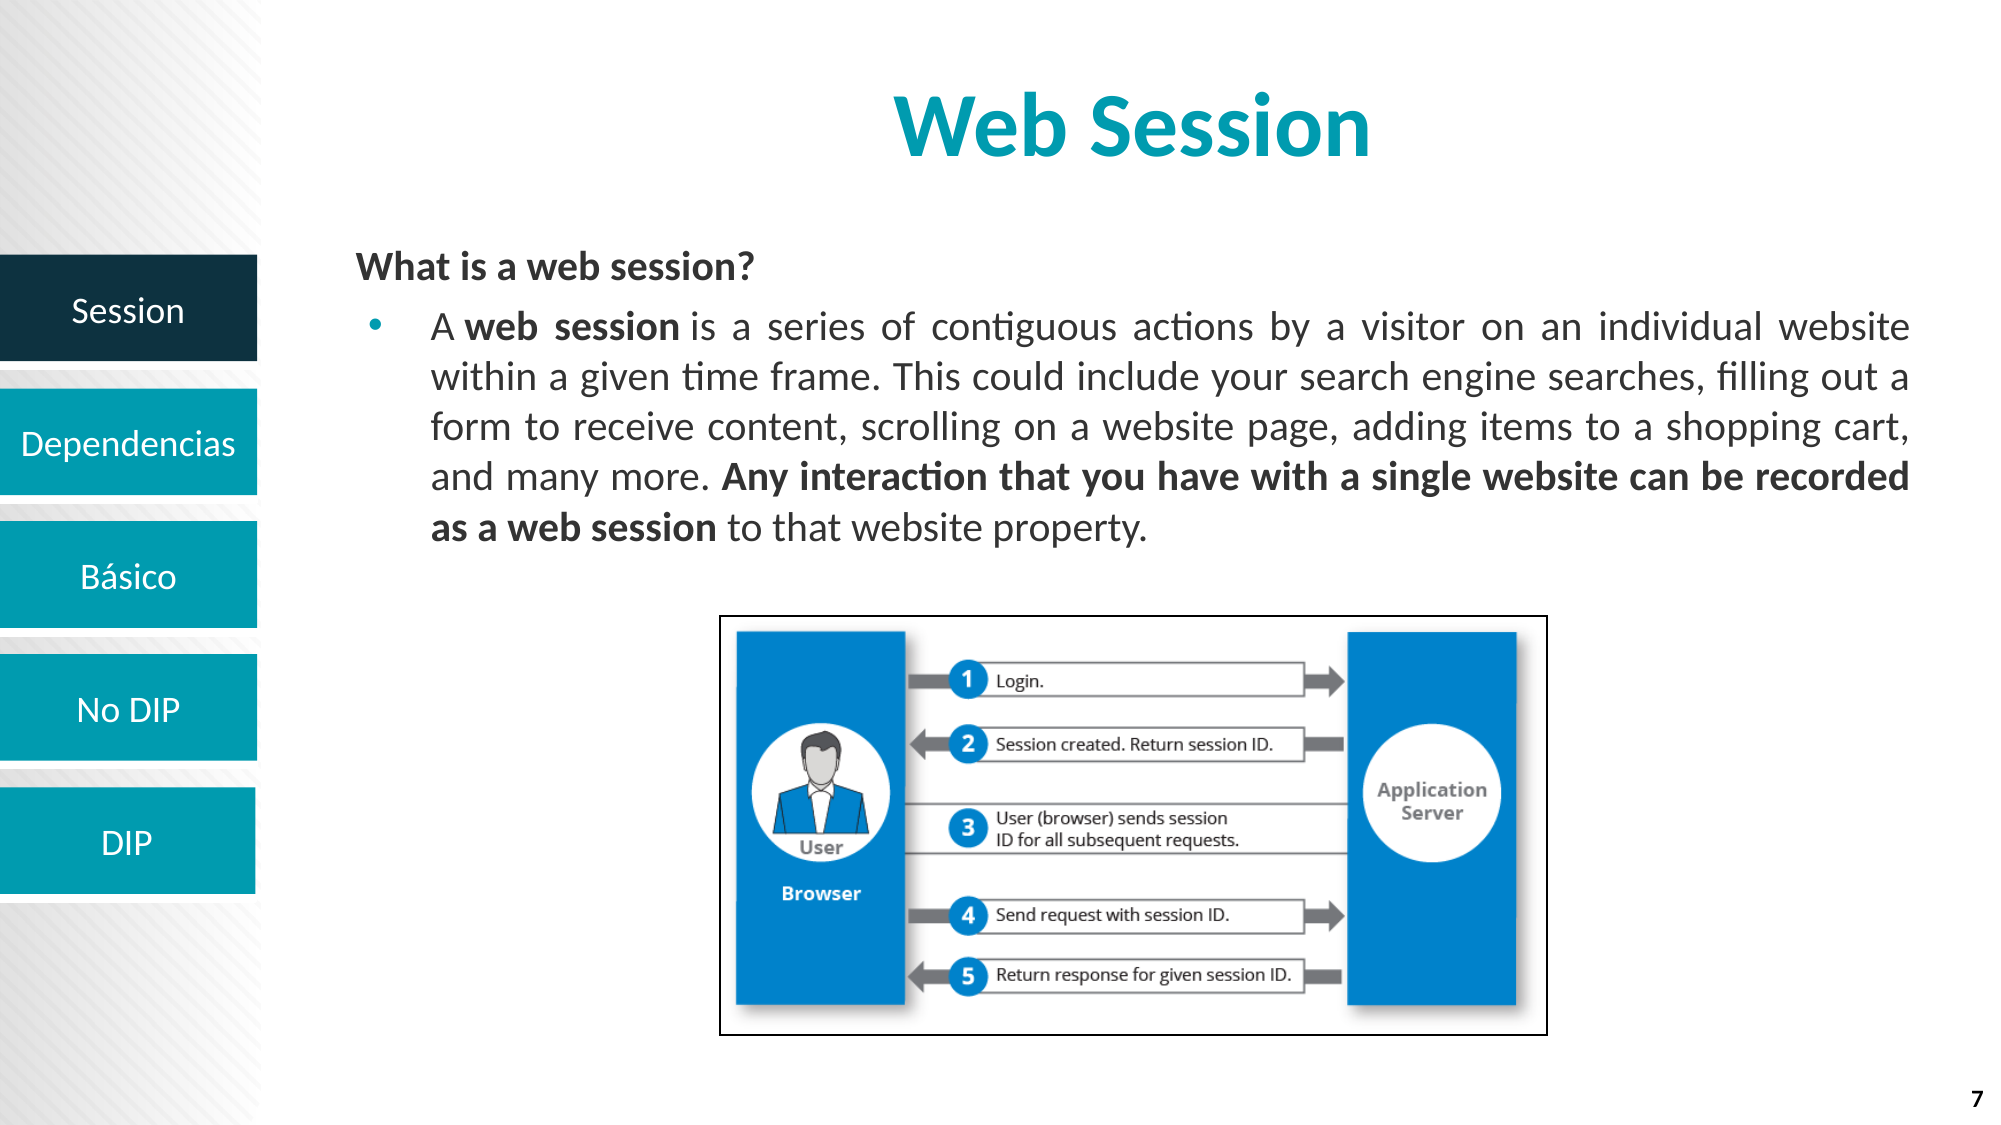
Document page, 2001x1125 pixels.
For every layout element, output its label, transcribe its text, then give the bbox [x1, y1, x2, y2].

picture [721, 616, 1546, 1035]
text_box What is a web session? A web session is a series of contiguous actions by a visitor on an individual website within a given time frame. This could include your search engine searches, filling out a form to receive content, scrolling on a website page, adding items to a shopping cart, and many more. Any interaction that you have with a single website can be recorded as a web session to that website property. [340, 231, 1927, 997]
slide_number 7 [1921, 1072, 2000, 1124]
title Web Session [340, 36, 1927, 204]
